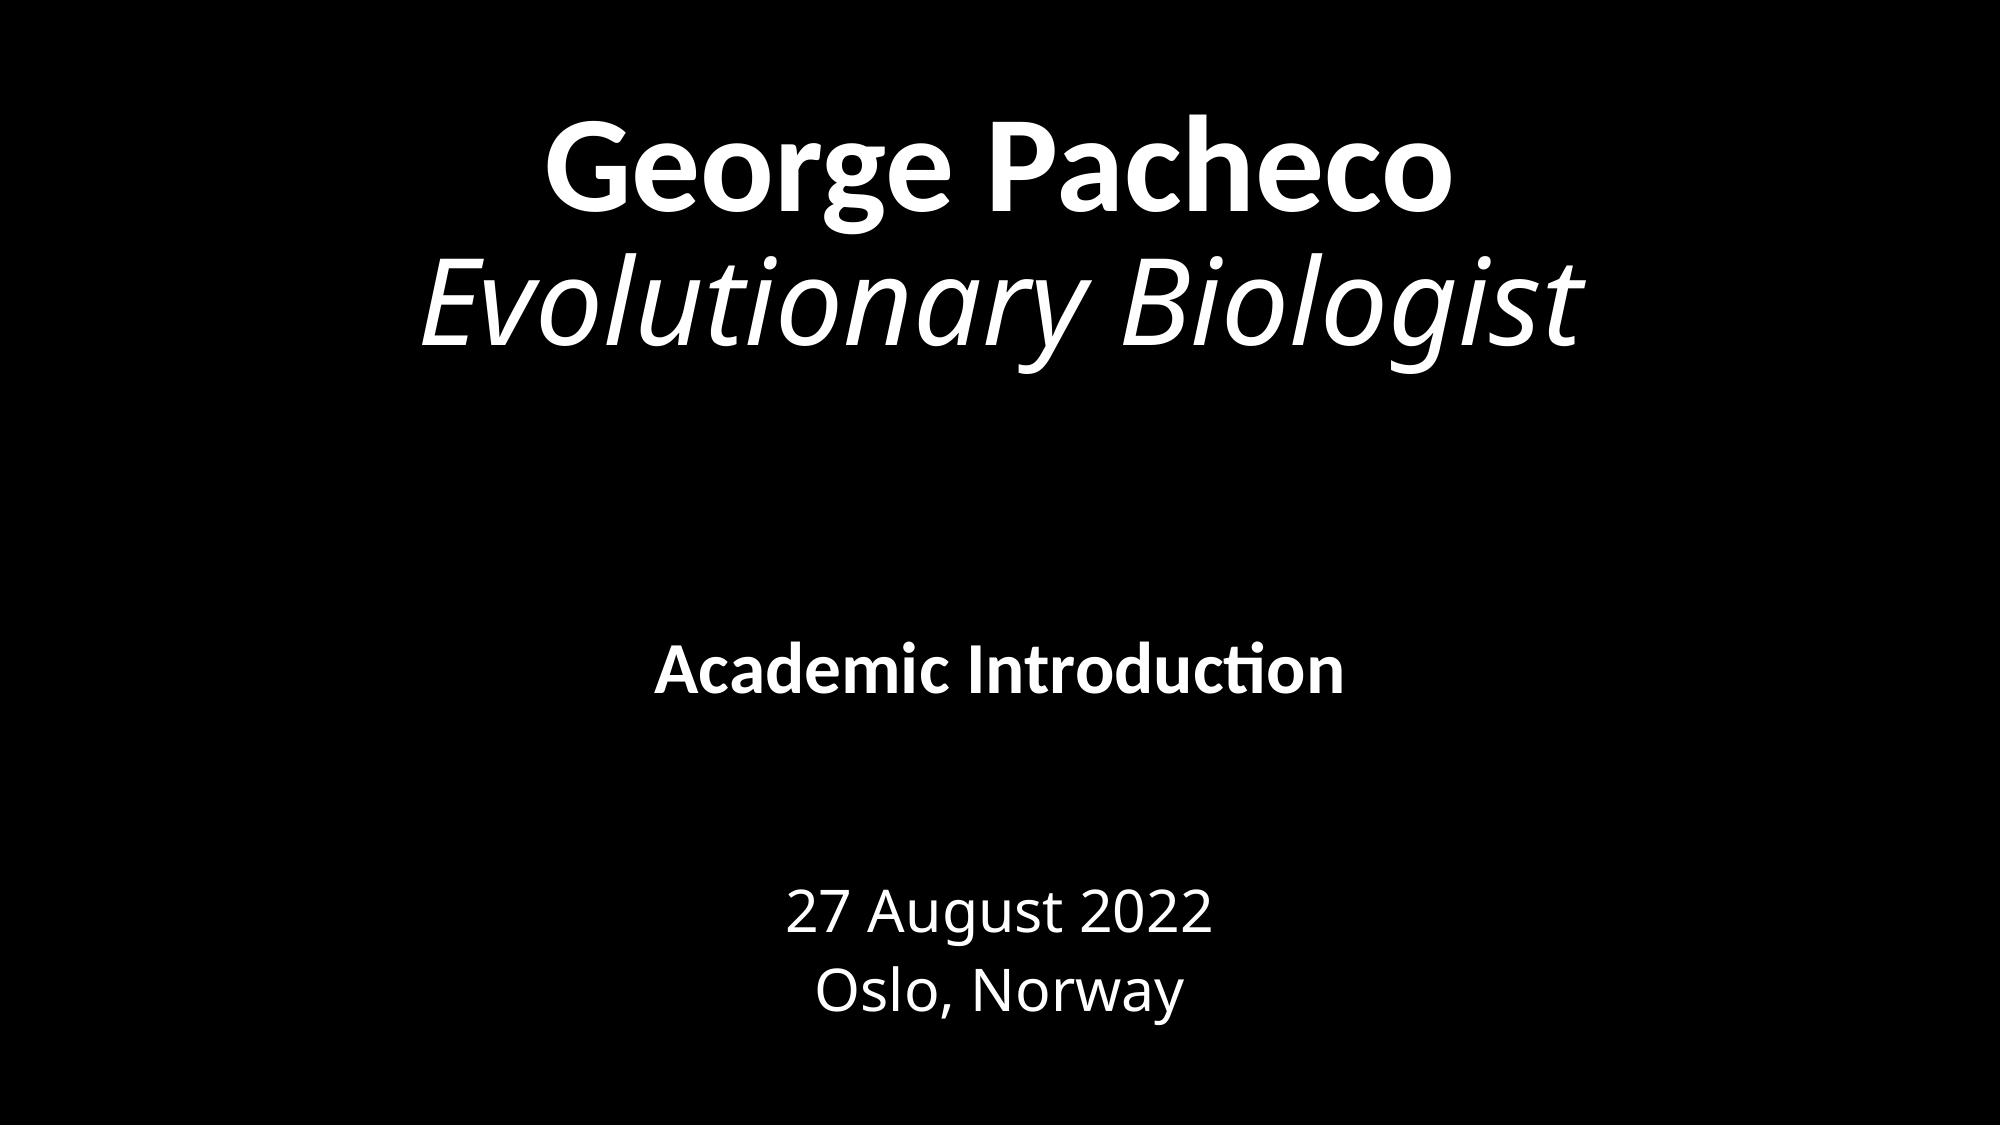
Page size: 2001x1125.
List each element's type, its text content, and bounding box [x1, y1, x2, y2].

subtitle Academic Introduction 27 August 2022 Oslo, Norway [0, 622, 2000, 1125]
title George Pacheco Evolutionary Biologist [0, 0, 2000, 622]
